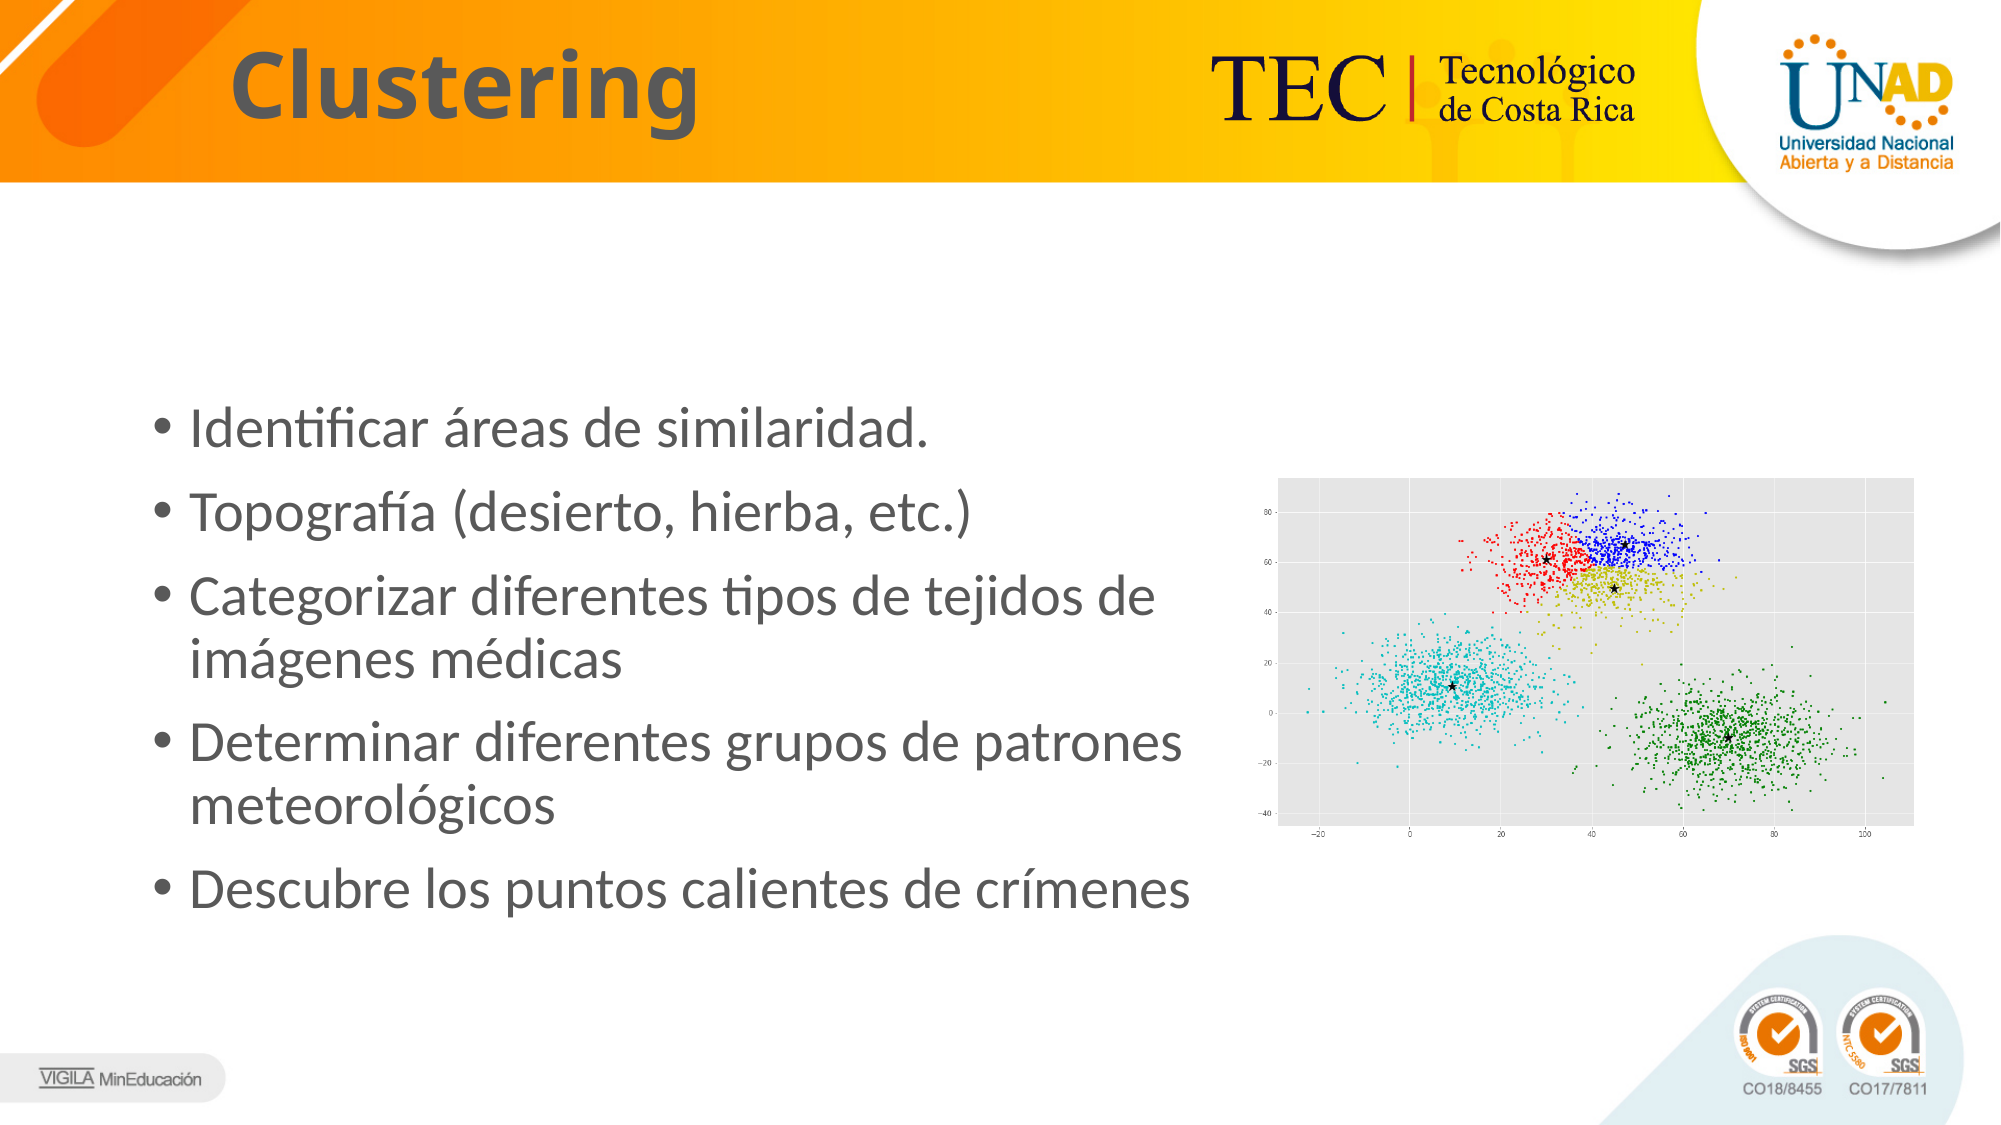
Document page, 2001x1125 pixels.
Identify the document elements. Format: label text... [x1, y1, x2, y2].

picture [0, 0, 2001, 1125]
list Identificar áreas de similaridad. Topografía (desierto, hierba, etc.) Categorizar diferentes tipos de tejidos de imágenes médicas Determinar diferentes grupos de patrones meteorológicos Descubre los puntos calientes de crímenes [137, 299, 1240, 1014]
title Clustering [213, 0, 1196, 198]
